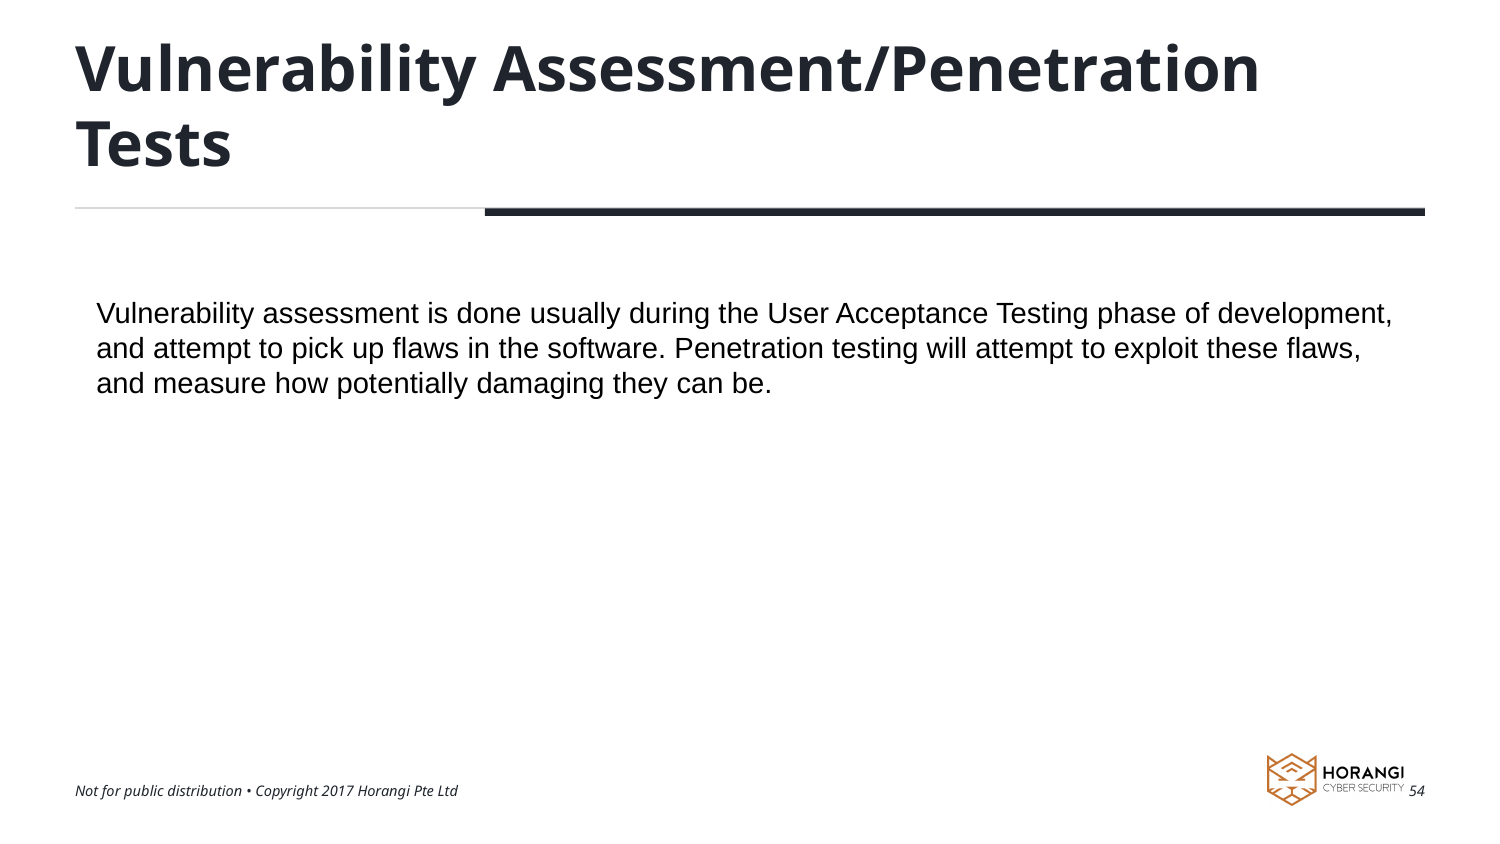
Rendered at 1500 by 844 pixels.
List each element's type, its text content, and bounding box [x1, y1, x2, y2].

text_box Vulnerability assessment is done usually during the User Acceptance Testing phase of development, and attempt to pick up flaws in the software. Penetration testing will attempt to exploit these flaws, and measure how potentially damaging they can be. [81, 279, 1432, 719]
text_box Vulnerability Assessment/Penetration Tests [74, 33, 1425, 175]
picture [1266, 753, 1404, 806]
